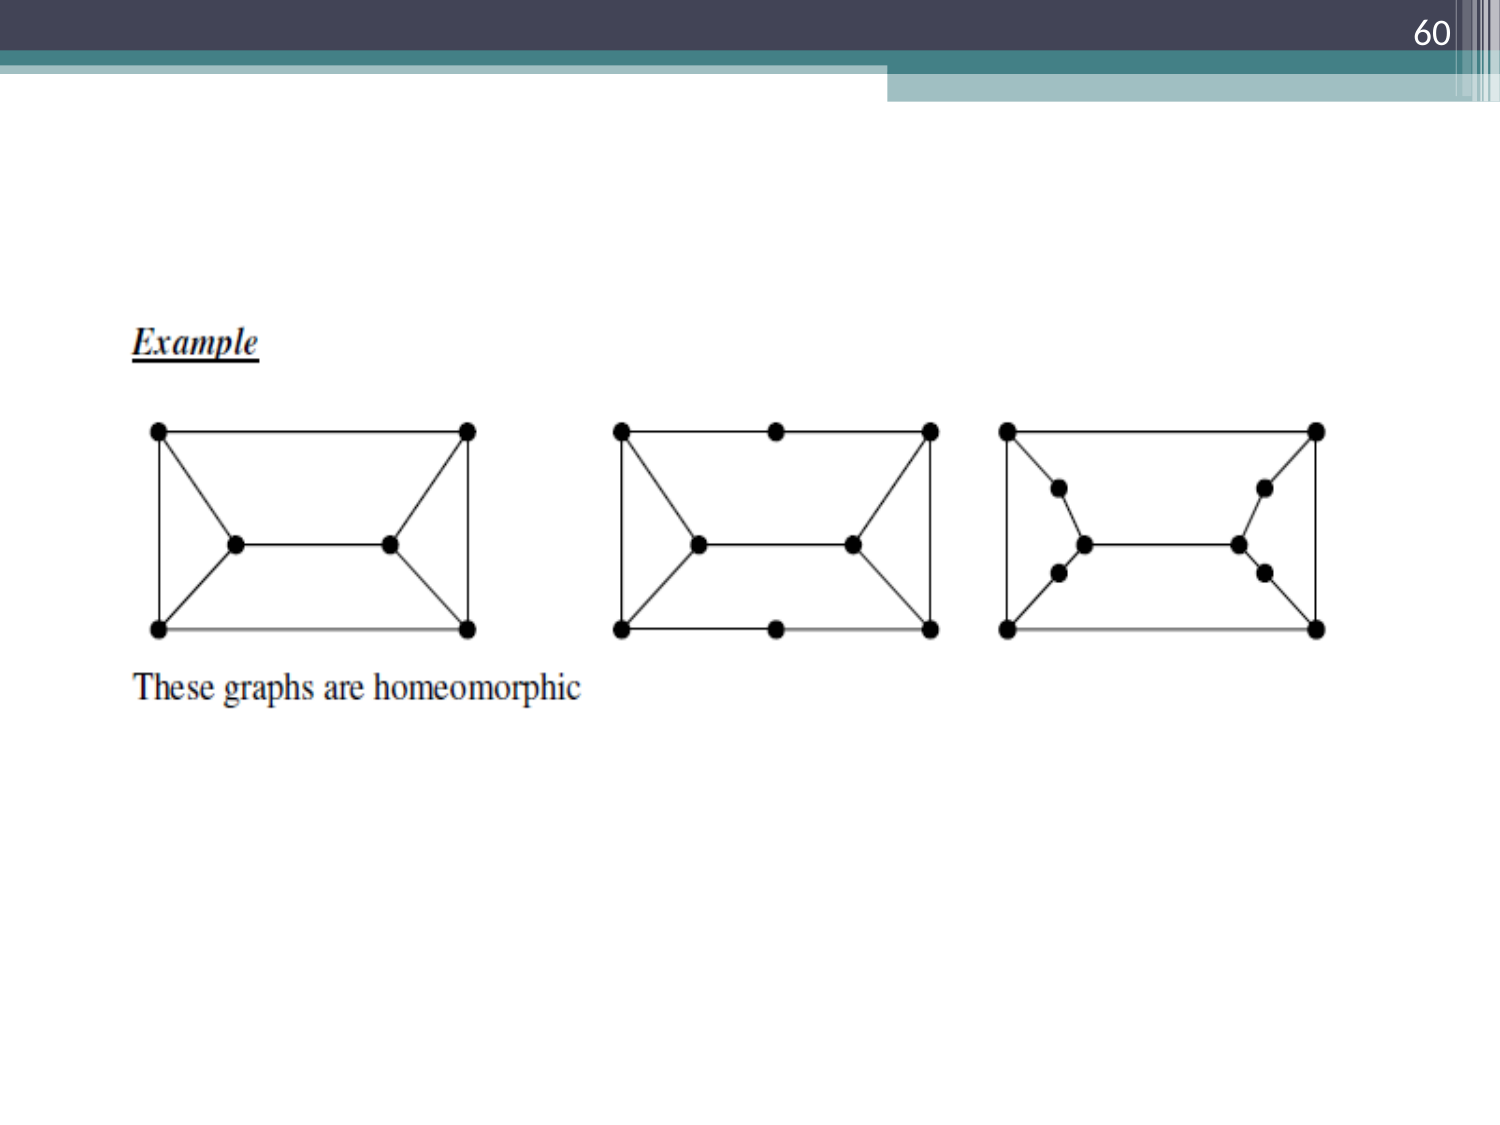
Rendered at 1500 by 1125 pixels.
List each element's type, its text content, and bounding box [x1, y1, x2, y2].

text_box <number> [1340, 0, 1466, 61]
picture [112, 312, 1359, 735]
